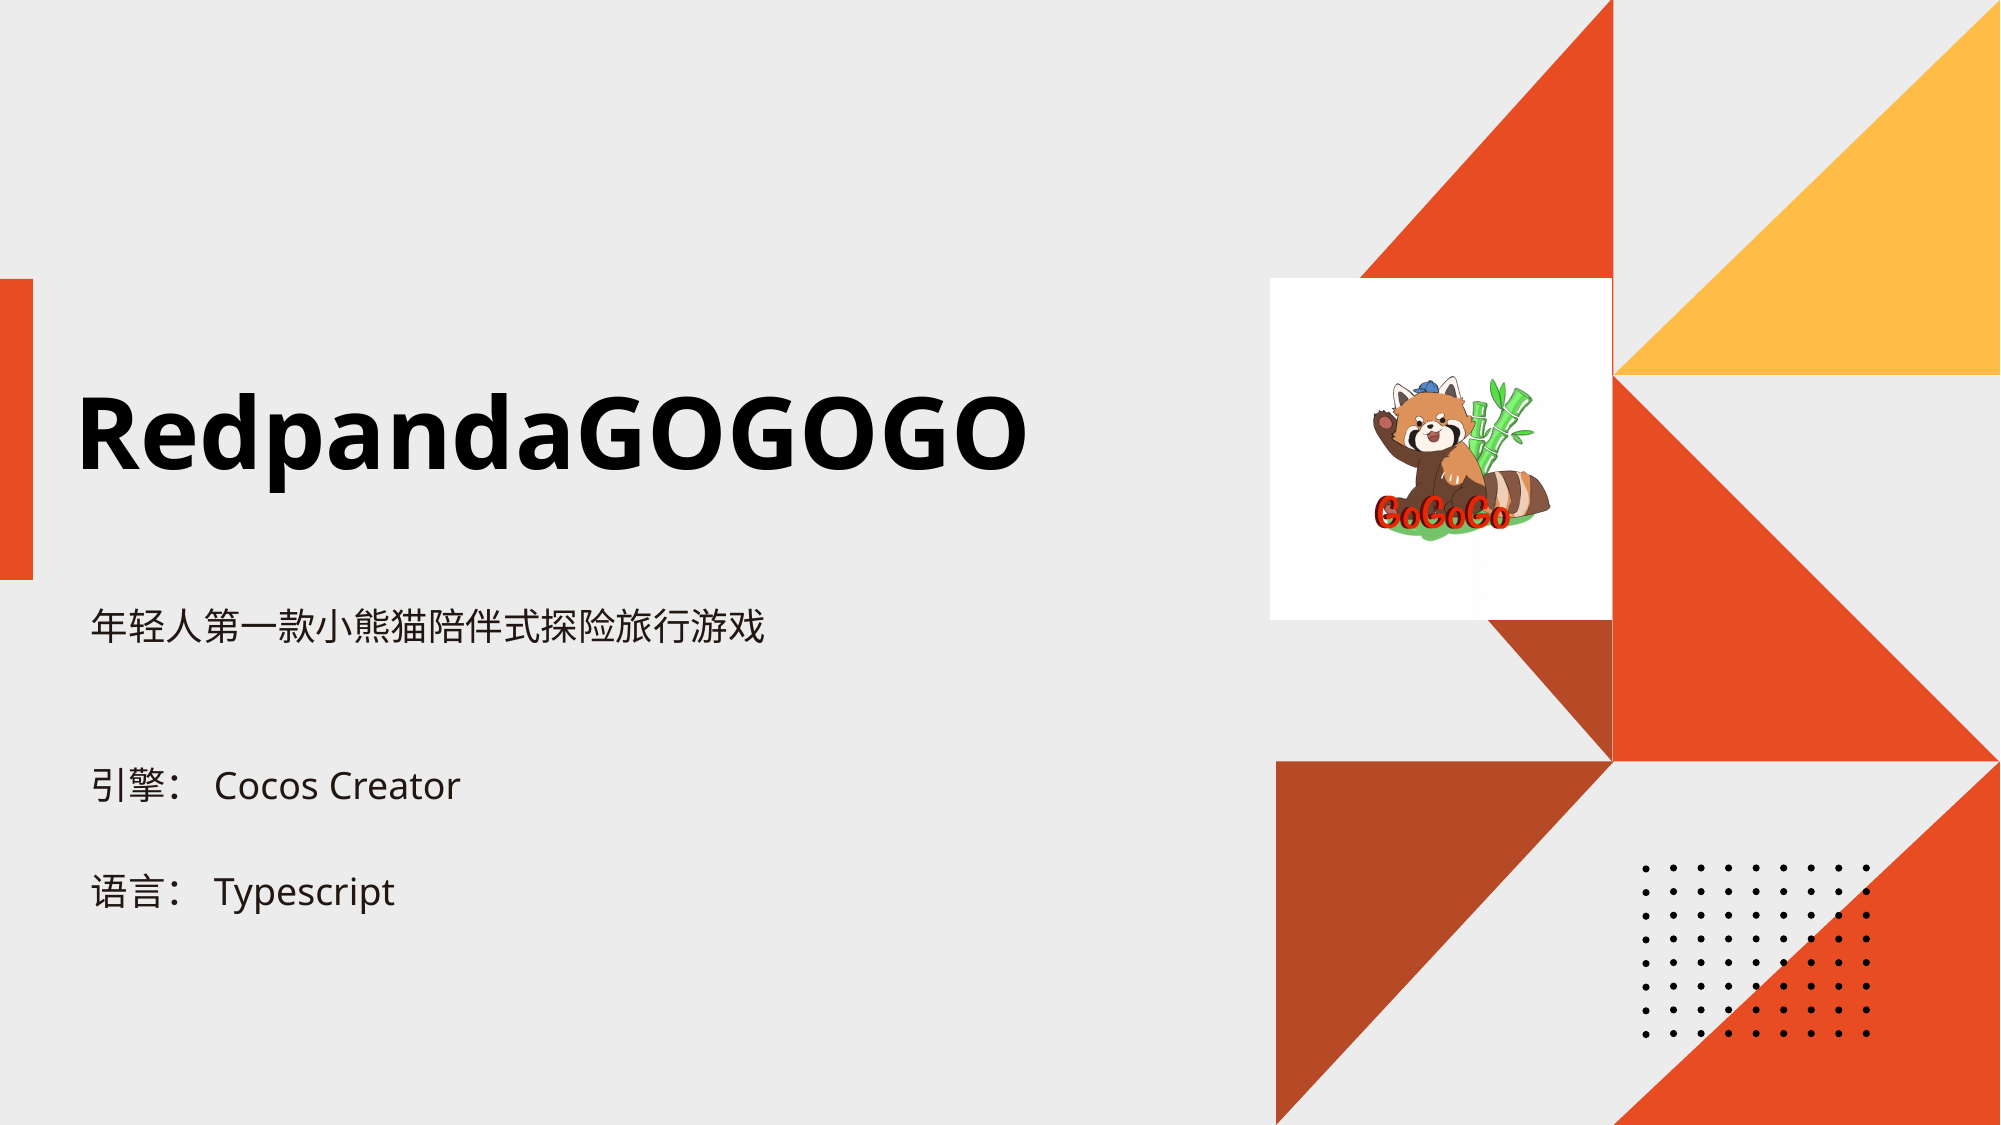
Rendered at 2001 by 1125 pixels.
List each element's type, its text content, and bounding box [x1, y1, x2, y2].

text_box [1668, 1005, 1679, 1015]
text_box [1641, 911, 1651, 921]
text_box [1275, 760, 1617, 1125]
text_box [1641, 1029, 1651, 1040]
text_box [1834, 1028, 1844, 1039]
text_box [1861, 1005, 1872, 1015]
picture [1270, 278, 1612, 620]
text_box [1834, 957, 1844, 968]
text_box [1723, 957, 1734, 968]
text_box [1696, 1028, 1706, 1039]
text_box [1614, 0, 2000, 376]
text_box [1806, 886, 1816, 897]
text_box [1834, 863, 1844, 873]
text_box [1834, 910, 1844, 921]
text_box [1668, 886, 1679, 897]
text_box [1778, 910, 1789, 920]
text_box [1834, 981, 1844, 992]
text_box [1668, 957, 1679, 968]
text_box [1778, 957, 1789, 968]
text_box [1778, 1005, 1789, 1015]
text_box [1861, 886, 1872, 897]
text_box [1834, 934, 1844, 944]
text_box [1696, 910, 1706, 920]
text_box [1723, 910, 1734, 920]
text_box [1778, 981, 1789, 991]
text_box [0, 278, 34, 581]
text_box [1778, 863, 1789, 873]
text_box [1611, 372, 1999, 763]
text_box [1668, 981, 1679, 991]
text_box [1806, 934, 1816, 944]
text_box [1723, 981, 1734, 991]
text_box [1611, 759, 2000, 1125]
text_box [1641, 982, 1651, 992]
text_box [1861, 910, 1872, 920]
text_box [1641, 864, 1651, 874]
text_box [1861, 981, 1872, 991]
text_box 引擎：Cocos Creator 语言：Typescript [90, 756, 1248, 925]
text_box [1668, 1028, 1679, 1039]
text_box [1834, 887, 1844, 897]
text_box [1751, 886, 1761, 897]
text_box [1751, 910, 1761, 920]
text_box [1861, 1028, 1872, 1039]
text_box [1806, 910, 1816, 920]
text_box [1696, 863, 1706, 873]
text_box [1751, 957, 1761, 968]
text_box [1751, 863, 1761, 873]
text_box [1696, 957, 1706, 968]
text_box [1778, 934, 1789, 944]
text_box [1806, 981, 1816, 991]
text_box [1723, 863, 1734, 873]
text_box [1668, 863, 1679, 873]
text_box [1641, 958, 1651, 969]
text_box [1641, 887, 1651, 898]
text_box [1696, 886, 1706, 897]
text_box [1834, 1005, 1844, 1015]
text_box [1751, 1028, 1761, 1039]
text_box [1723, 1028, 1734, 1039]
text_box [1751, 1005, 1761, 1015]
text_box RedpandaGOGOGO [74, 124, 1059, 499]
text_box [1751, 934, 1761, 944]
text_box [1778, 1028, 1789, 1039]
text_box [1641, 1006, 1651, 1016]
text_box [1668, 934, 1679, 944]
text_box [1806, 863, 1816, 873]
text_box [1723, 886, 1734, 897]
text_box [1861, 863, 1872, 873]
text_box [1696, 1005, 1706, 1015]
text_box [1751, 981, 1761, 991]
text_box [1861, 957, 1872, 968]
text_box [1806, 957, 1816, 968]
text_box [1668, 910, 1679, 920]
text_box [1486, 620, 1611, 760]
text_box 年轻人第一款小熊猫陪伴式探险旅行游戏 [90, 597, 1248, 756]
text_box [1358, 0, 1615, 373]
text_box [1723, 1005, 1734, 1015]
text_box [1723, 934, 1734, 944]
text_box [1806, 1028, 1816, 1039]
text_box [1696, 934, 1706, 944]
text_box [1641, 935, 1651, 945]
text_box [1778, 886, 1789, 897]
text_box [1696, 981, 1706, 991]
text_box [1806, 1005, 1816, 1015]
text_box [1861, 934, 1872, 944]
